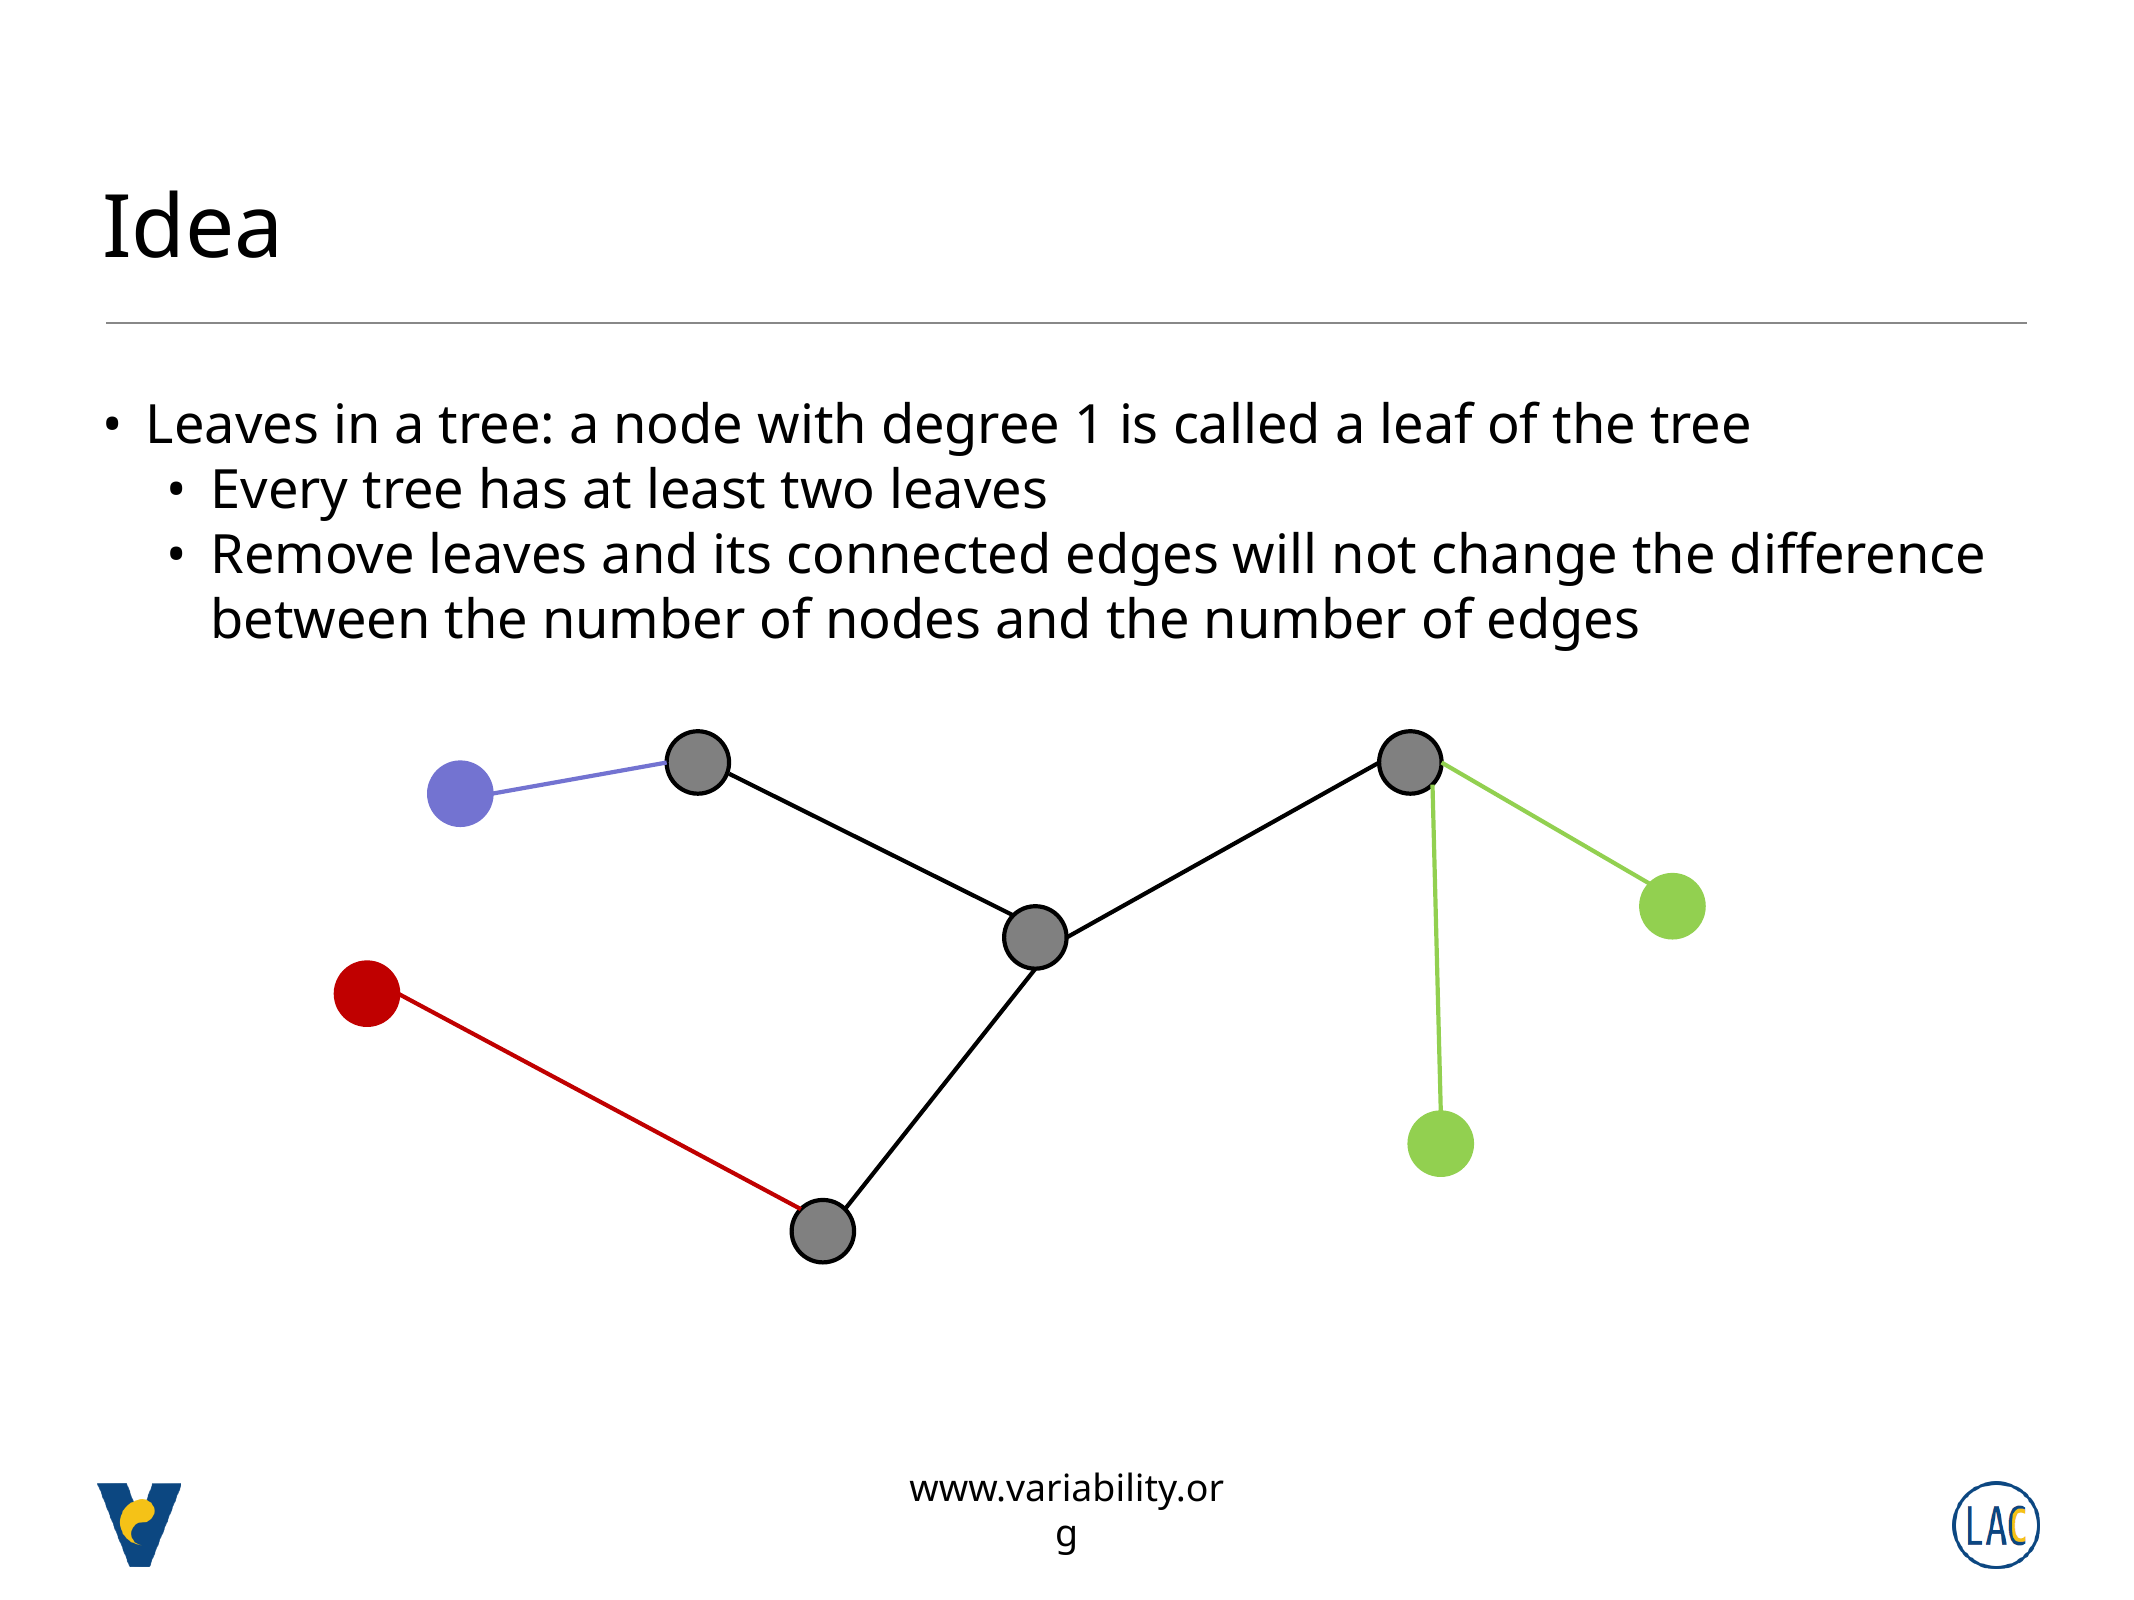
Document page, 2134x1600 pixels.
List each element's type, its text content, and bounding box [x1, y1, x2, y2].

list Leaves in a tree: a node with degree 1 is called a leaf of the tree Every tree has at least two leaves Remove leaves and its connected edges will not change the difference between the number of nodes and the number of edges [93, 381, 2040, 1459]
title Idea [93, 54, 2040, 284]
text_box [1432, 784, 1442, 1113]
text_box [1379, 731, 1442, 794]
picture [1952, 1481, 2040, 1569]
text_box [728, 773, 1014, 916]
text_box [1004, 906, 1066, 969]
text_box [1409, 1112, 1473, 1175]
picture [97, 1483, 181, 1567]
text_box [398, 993, 801, 1210]
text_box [844, 968, 1036, 1210]
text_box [1441, 762, 1651, 885]
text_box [491, 762, 667, 794]
text_box [429, 762, 491, 825]
text_box [1641, 874, 1704, 938]
text_box [335, 962, 399, 1025]
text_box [1066, 762, 1380, 938]
text_box [666, 731, 730, 794]
text_box [791, 1199, 855, 1263]
